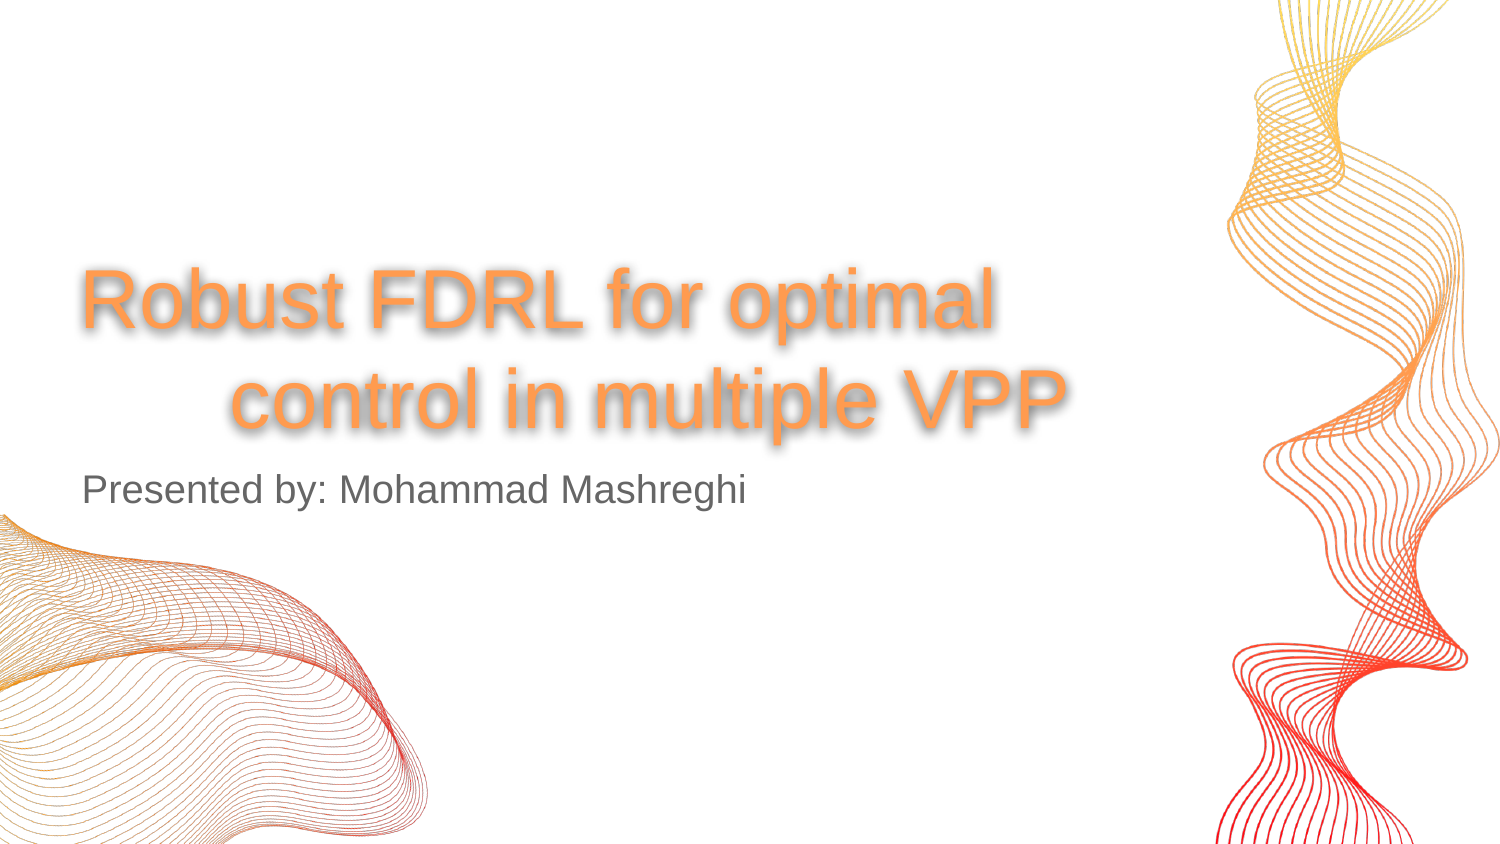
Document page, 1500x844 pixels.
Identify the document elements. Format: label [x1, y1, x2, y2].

picture [1173, 0, 1500, 844]
picture [280, 484, 291, 501]
picture [0, 460, 436, 844]
picture [246, 484, 257, 501]
picture [376, 484, 384, 501]
picture [225, 484, 236, 490]
